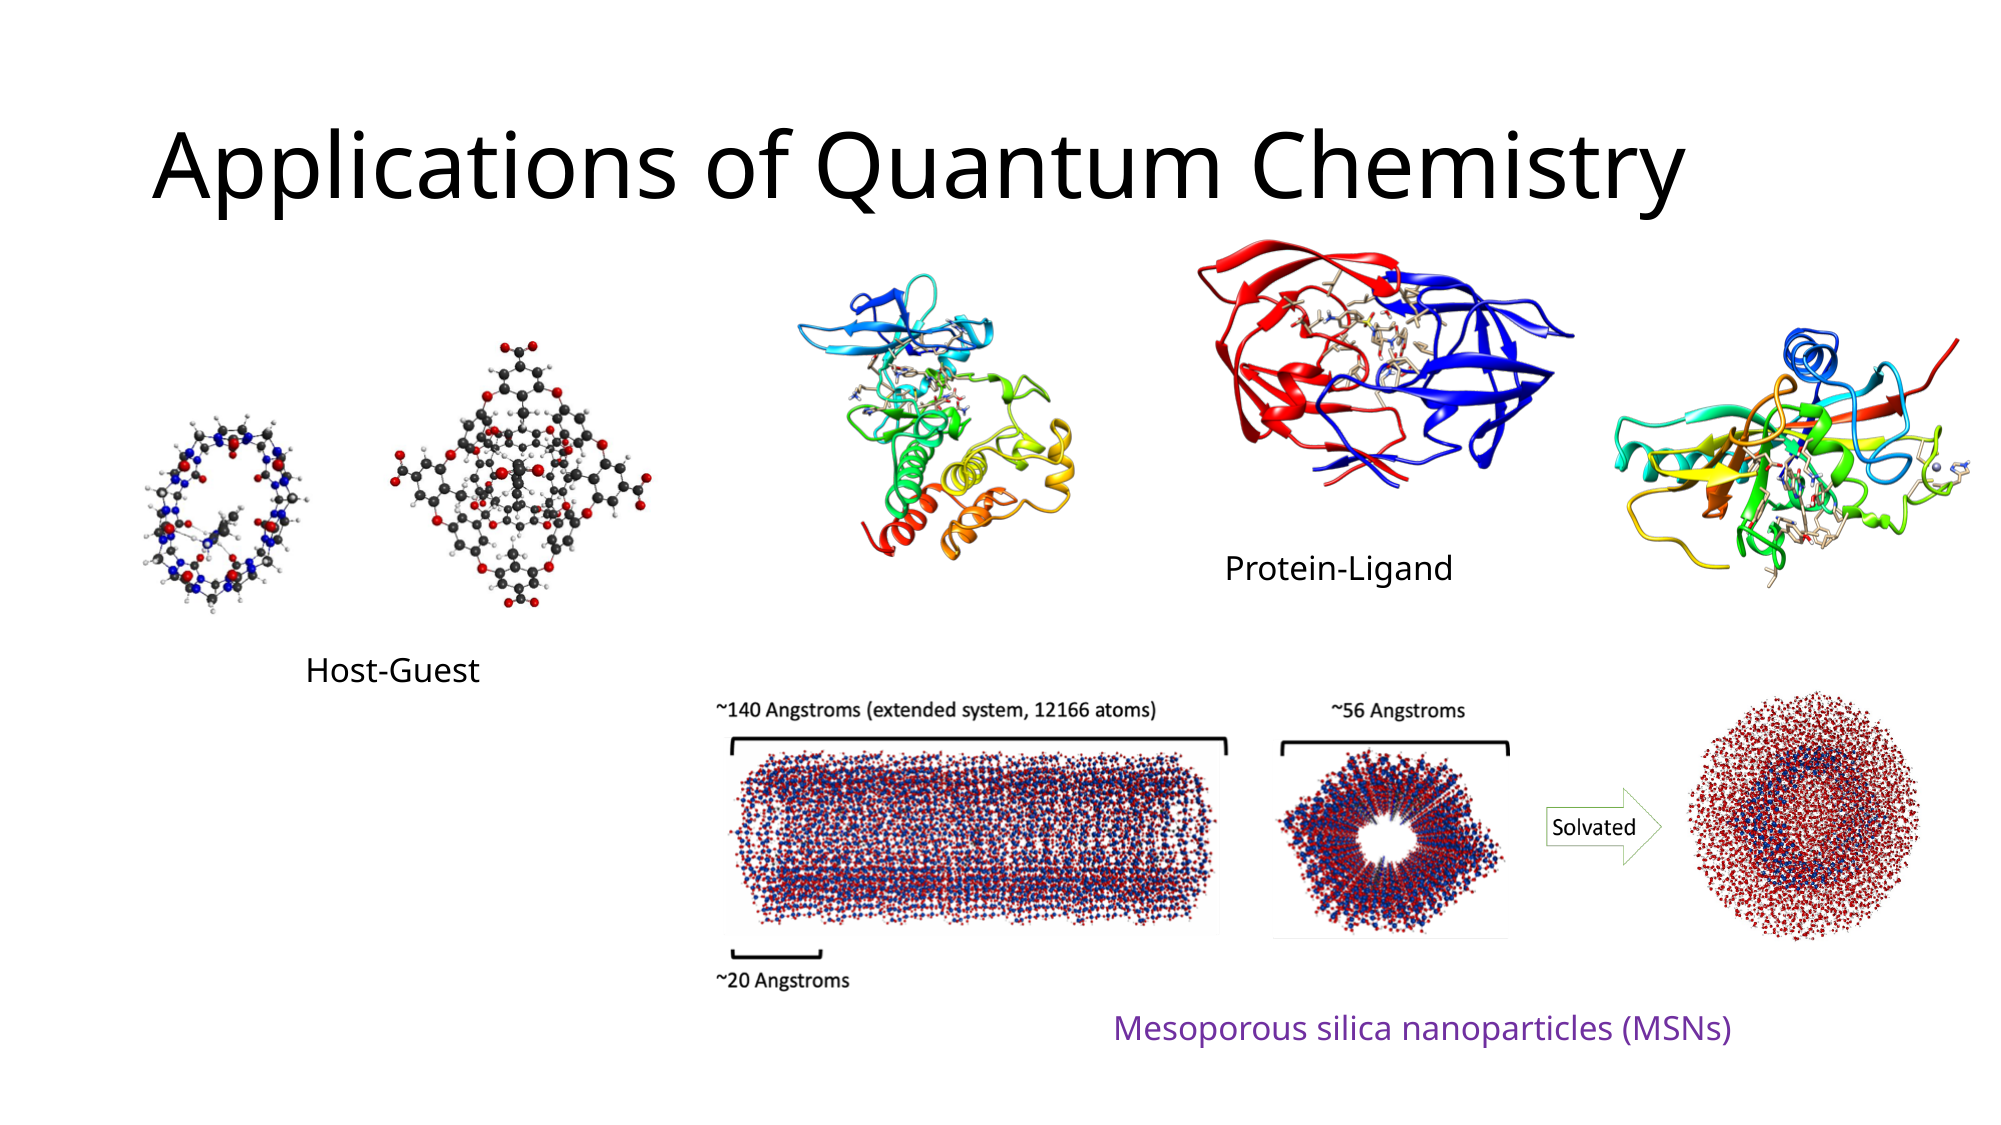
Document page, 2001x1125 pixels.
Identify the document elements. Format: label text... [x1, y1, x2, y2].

title Applications of Quantum Chemistry [137, 59, 1863, 278]
text_box Protein-Ligand [1209, 539, 1470, 595]
picture [382, 333, 661, 617]
picture [724, 177, 2000, 617]
picture [90, 403, 359, 622]
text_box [702, 688, 1926, 1057]
text_box Host-Guest [290, 642, 496, 697]
